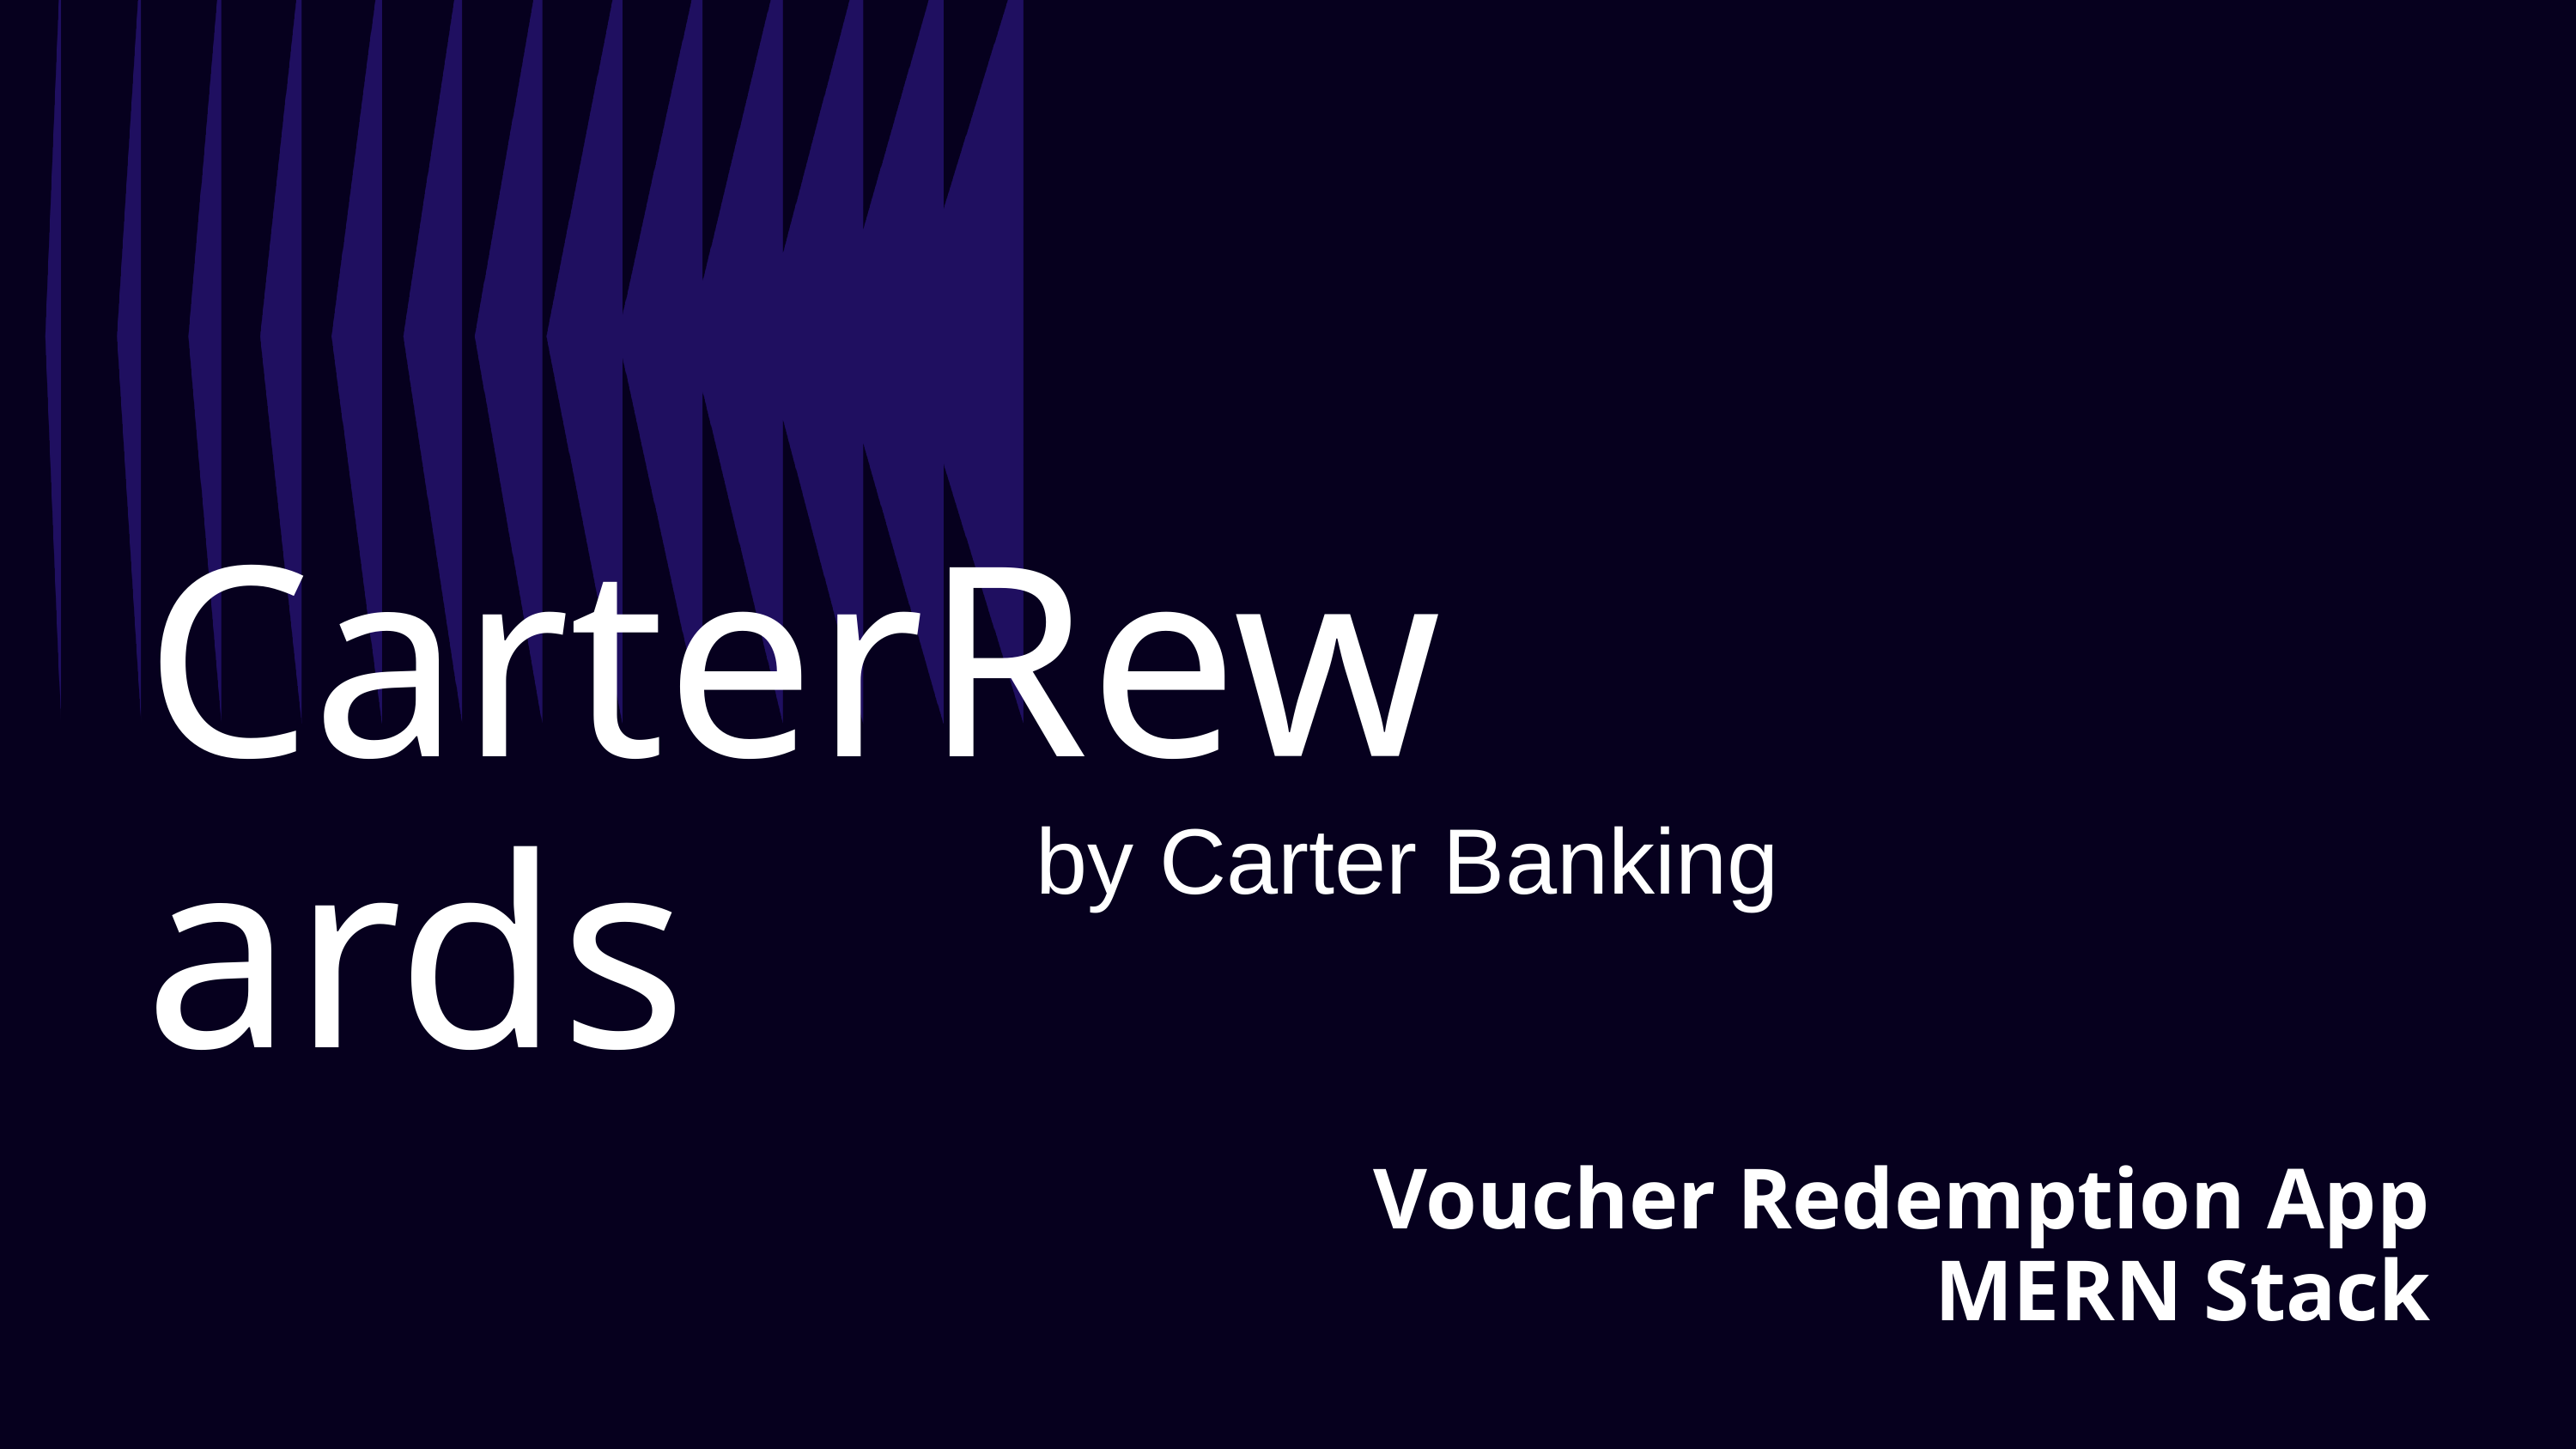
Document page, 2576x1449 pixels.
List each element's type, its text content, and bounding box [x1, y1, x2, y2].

text_box CarterRewards [144, 518, 1564, 1100]
text_box by Carter Banking [699, 782, 2117, 912]
text_box [0, 0, 1024, 724]
text_box Voucher Redemption App MERN Stack [1320, 1154, 2432, 1338]
